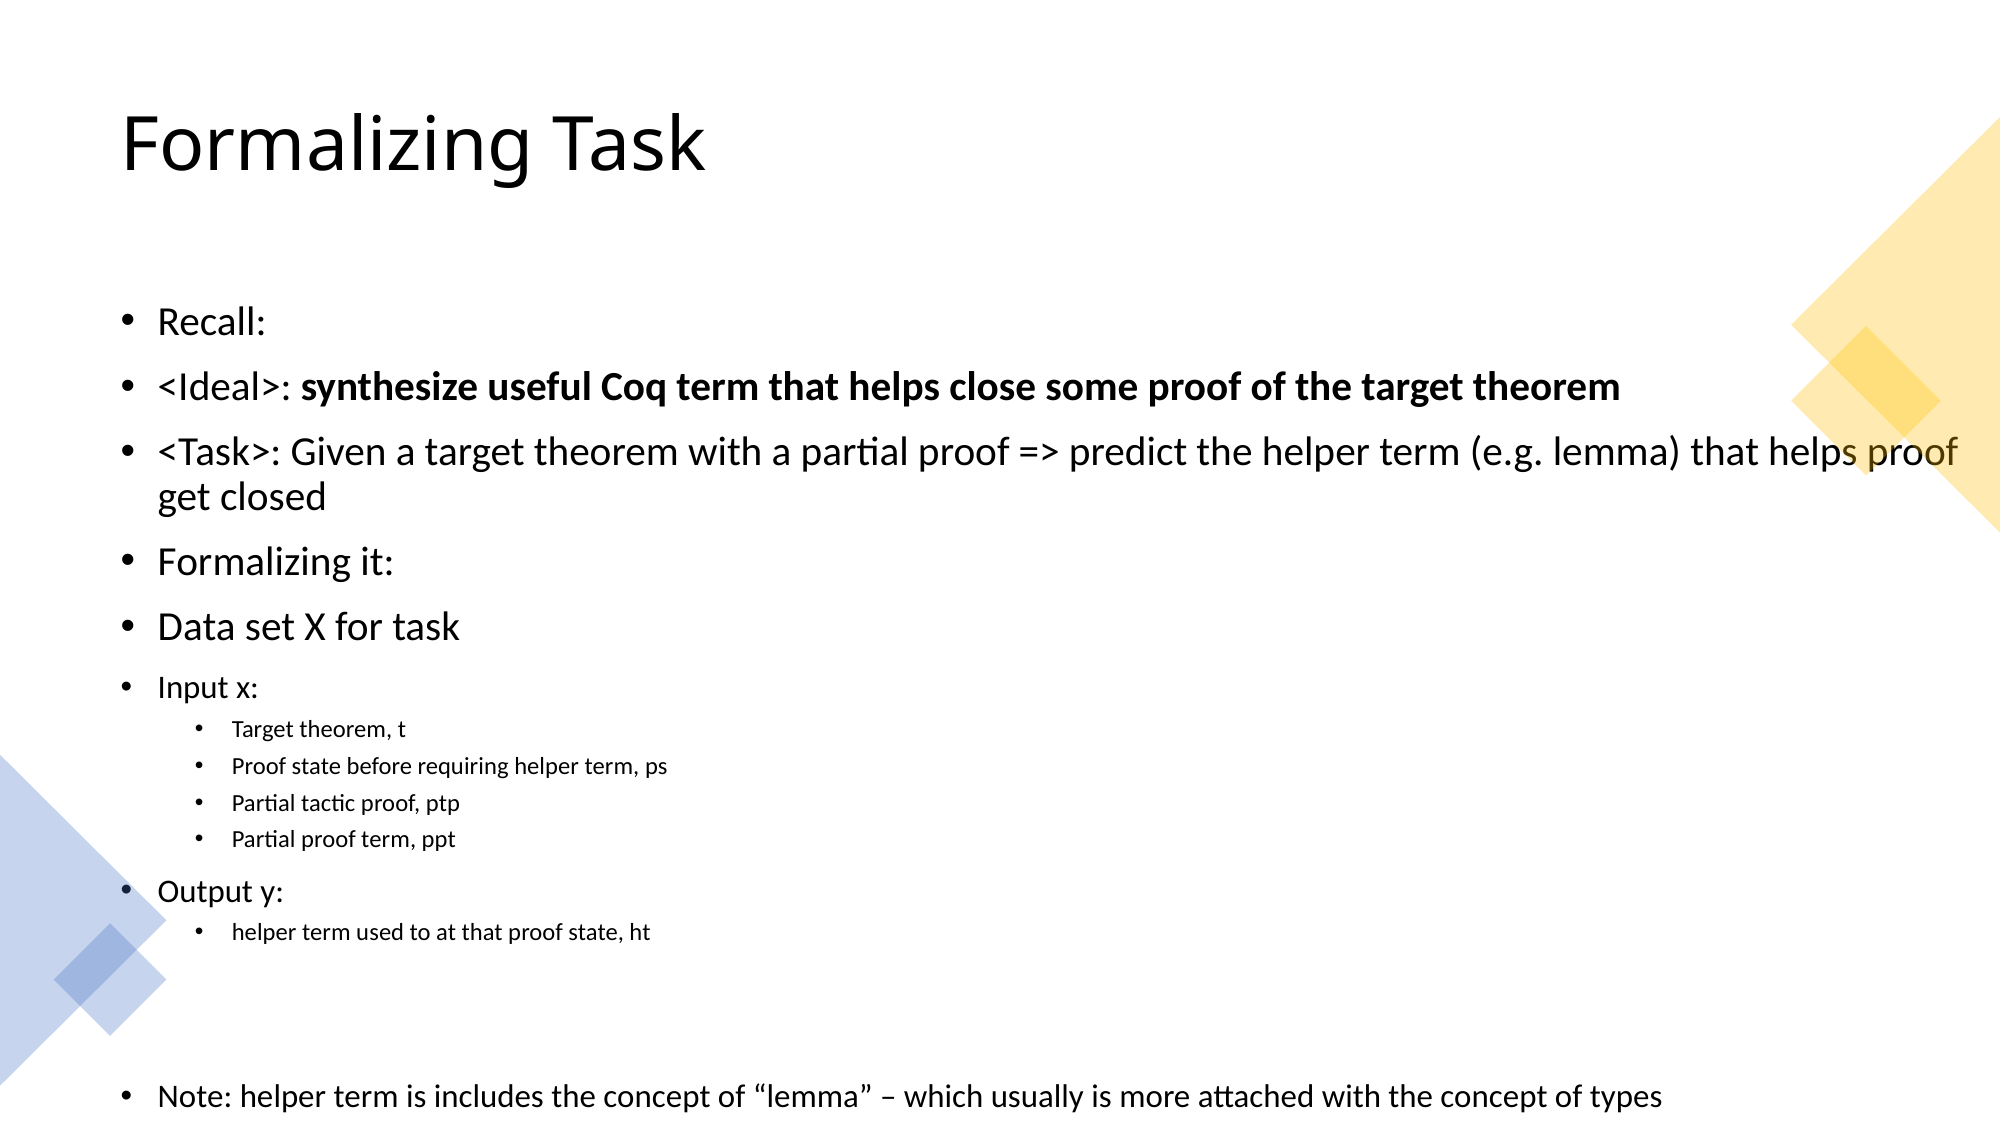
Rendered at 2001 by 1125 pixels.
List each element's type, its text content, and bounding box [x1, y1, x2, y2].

text_box [0, 753, 168, 1088]
title Formalizing Task [105, 52, 1895, 240]
text_box [52, 921, 168, 1038]
text_box [0, 0, 2000, 1125]
text_box [1789, 115, 2000, 535]
text_box [1789, 363, 1904, 477]
